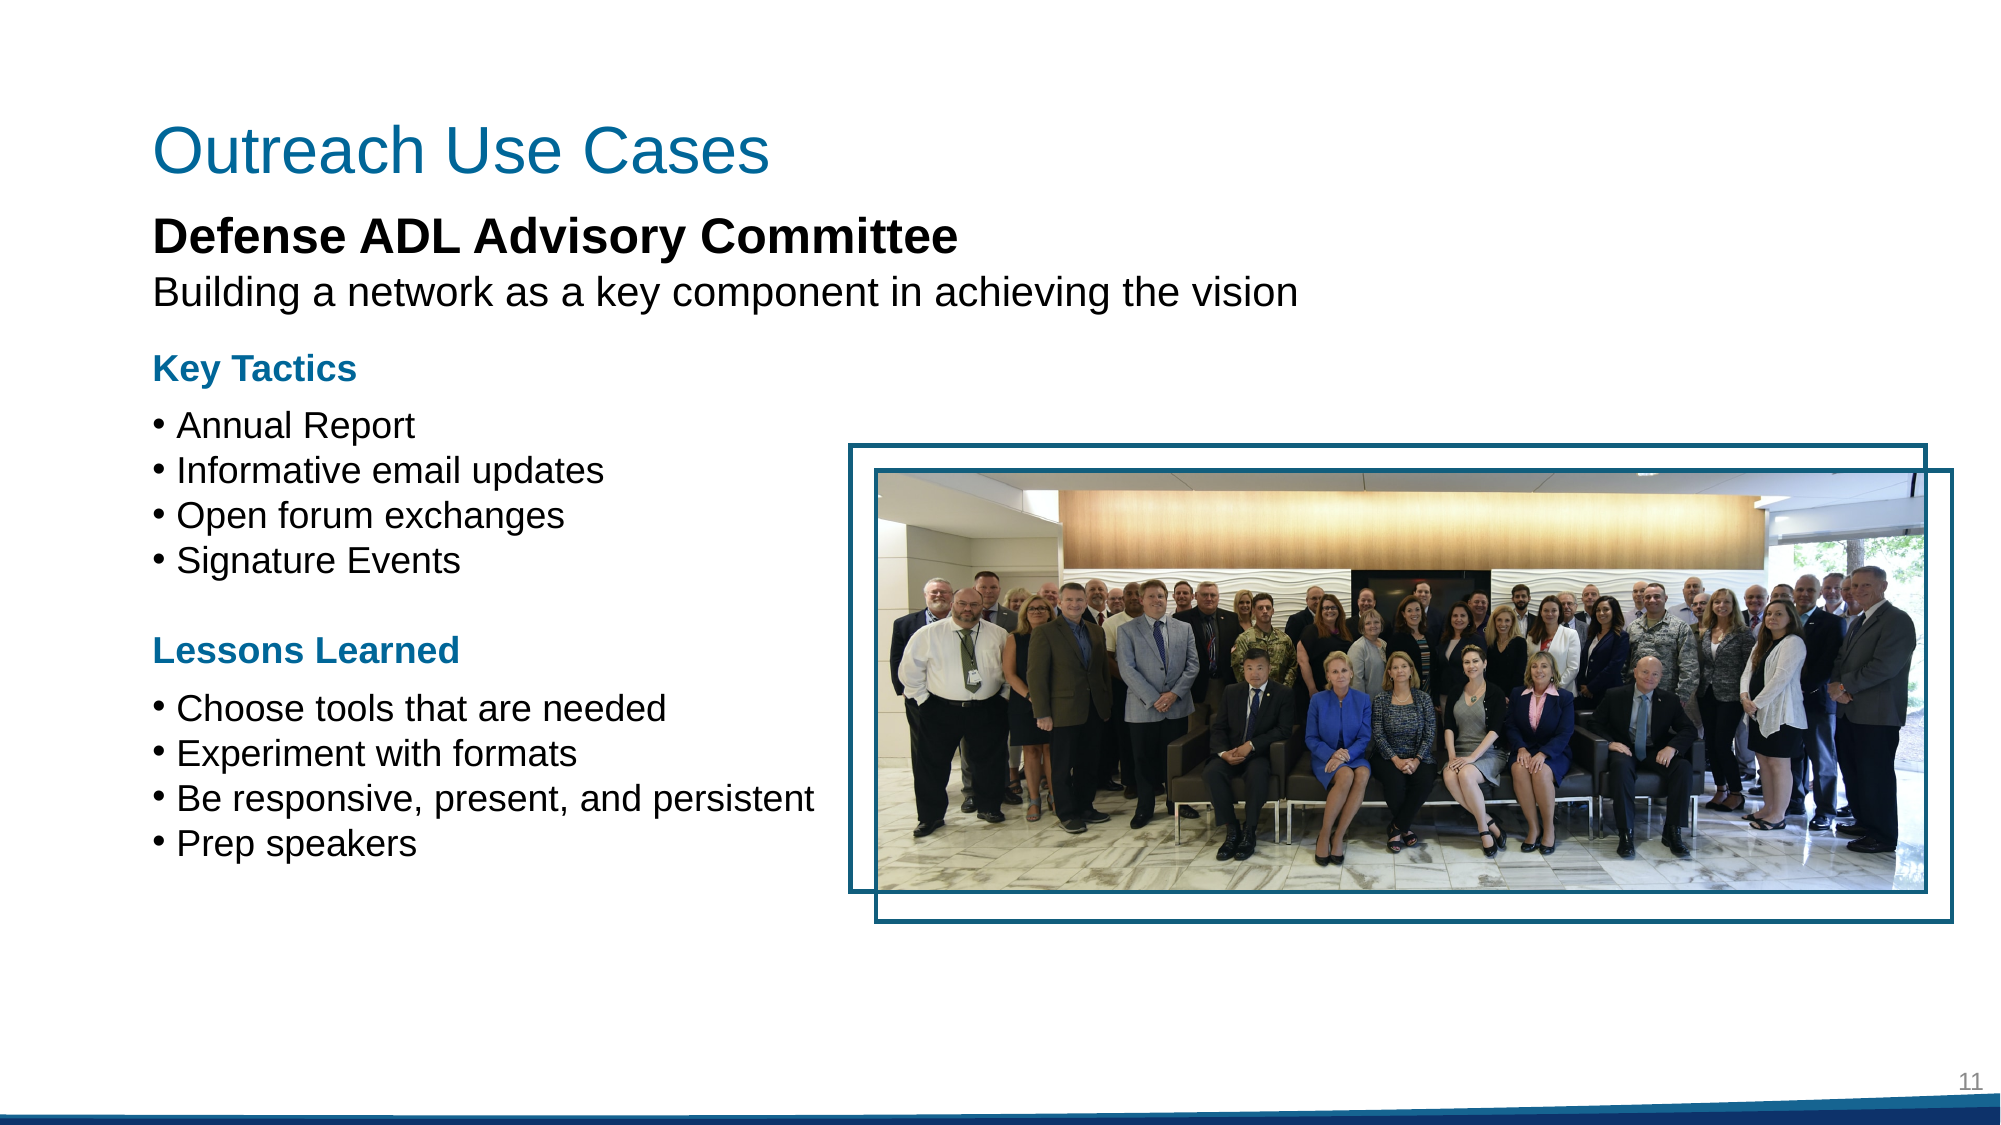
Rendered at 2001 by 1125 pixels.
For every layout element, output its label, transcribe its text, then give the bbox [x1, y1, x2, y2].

slide_number 11 [1549, 1050, 2000, 1111]
title Outreach Use Cases [137, 91, 1863, 213]
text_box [850, 445, 1952, 922]
text_box Key Tactics Annual Report Informative email updates Open forum exchanges Signature Events Lessons Learned Choose tools that are needed Experiment with formats Be responsive, present, and persistent Prep speakers [137, 335, 904, 916]
text_box Defense ADL Advisory Committee Building a network as a key component in achieving the vision [137, 203, 1452, 323]
